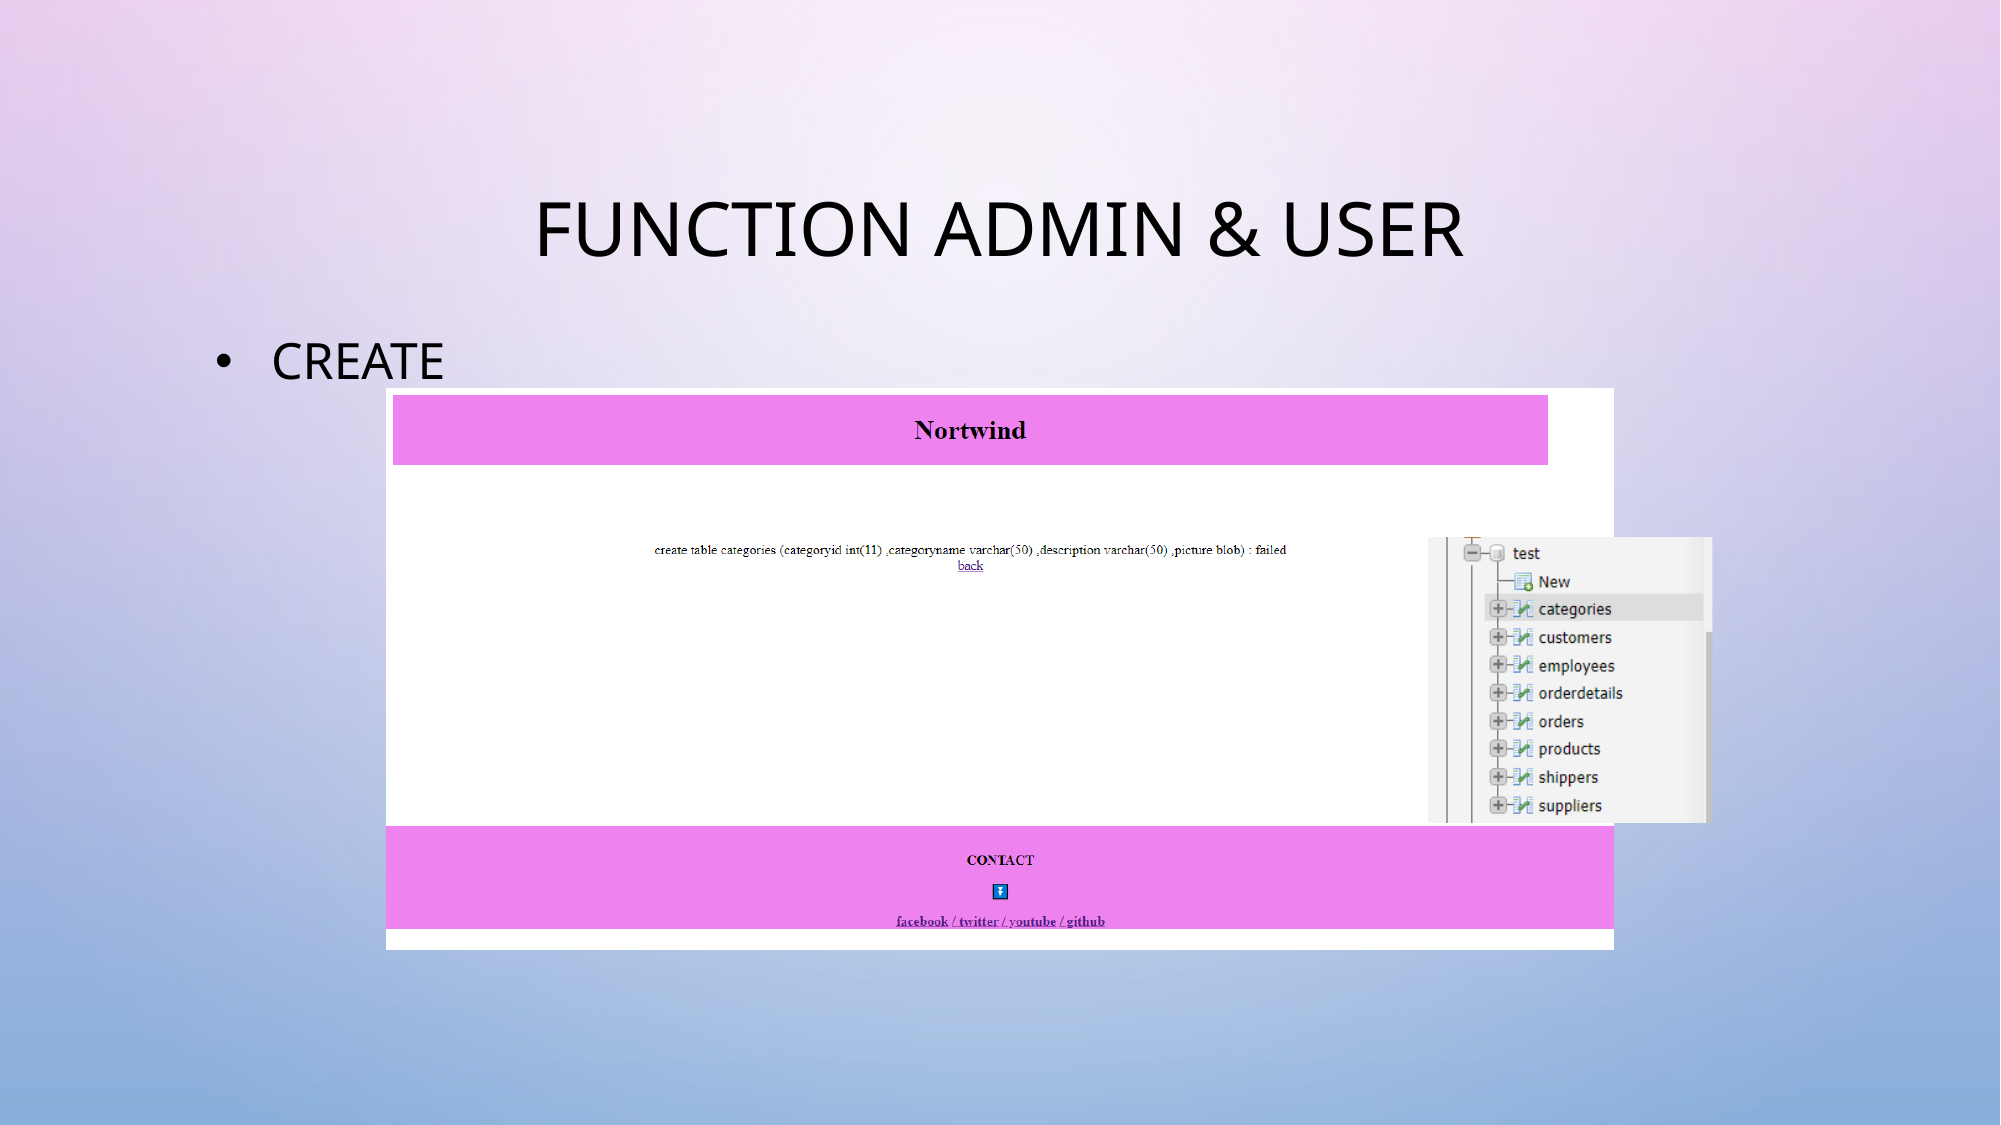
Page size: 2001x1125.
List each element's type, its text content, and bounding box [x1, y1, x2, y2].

title function admin & user [149, 101, 1851, 364]
text_box create [200, 231, 1850, 496]
picture [1427, 537, 1713, 823]
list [385, 387, 1615, 951]
title fungtion admin [0, 0, 2000, 615]
